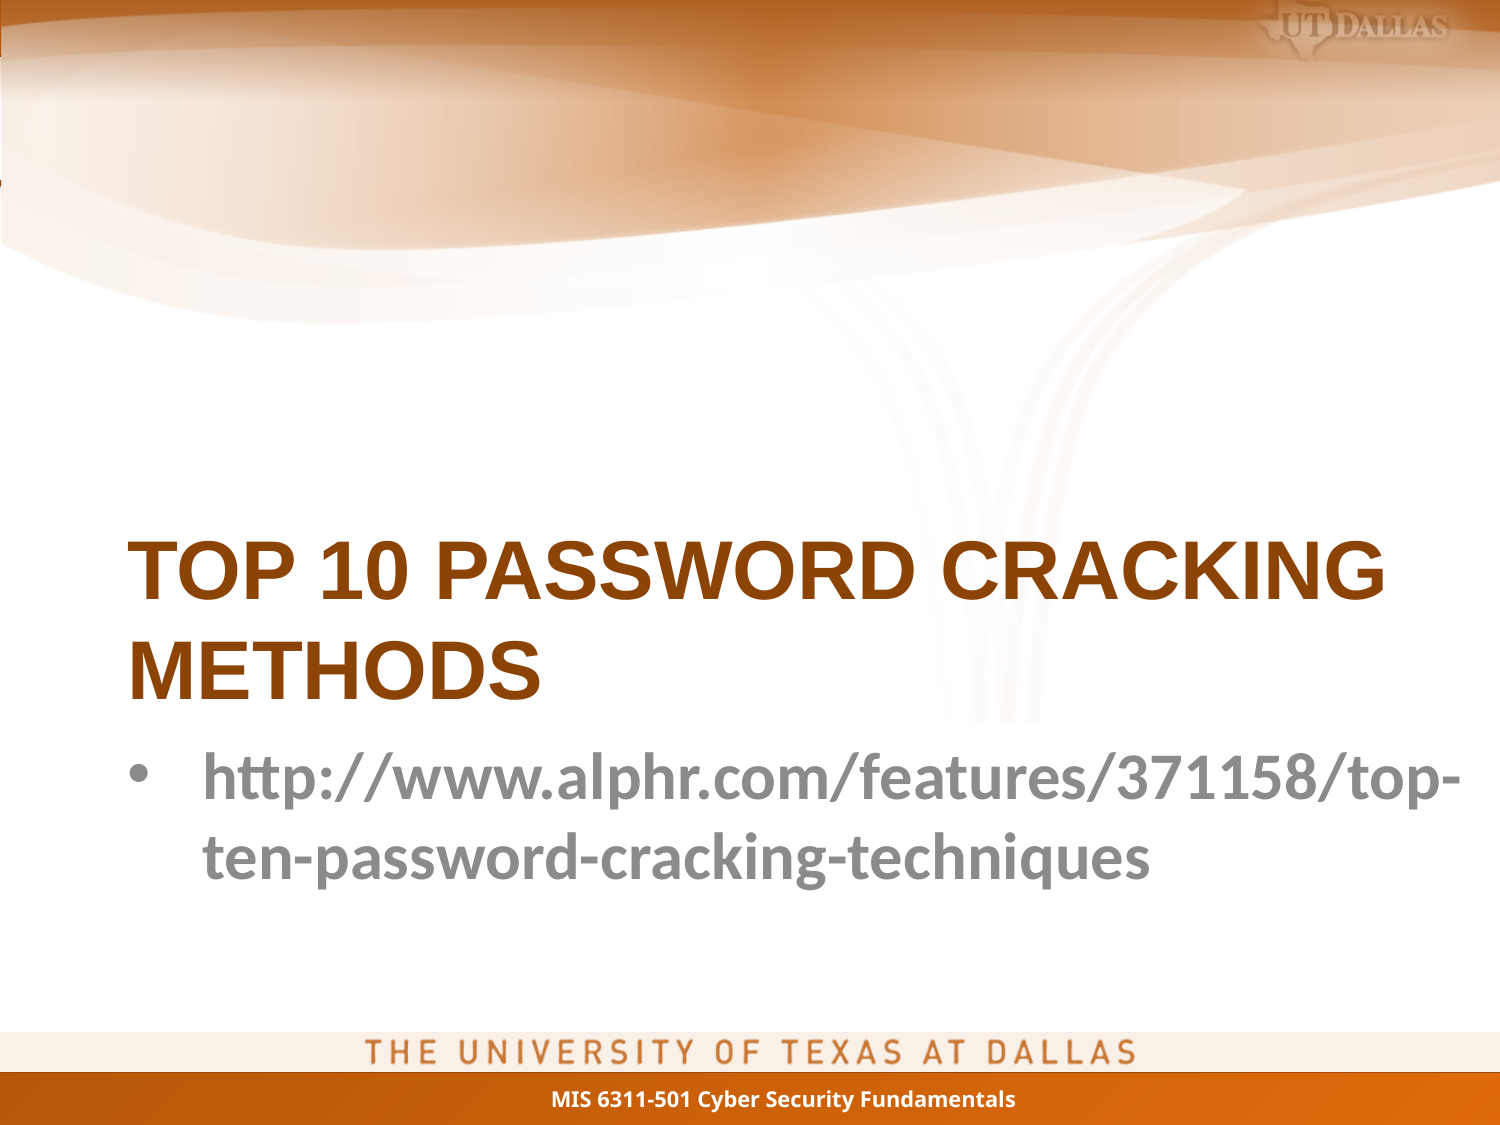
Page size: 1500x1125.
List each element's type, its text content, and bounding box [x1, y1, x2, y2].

list http://www.alphr.com/features/371158/top-ten-password-cracking-techniques [112, 724, 1500, 972]
picture [1218, 0, 1500, 86]
title Top 10 Password Cracking Methods [112, 499, 1500, 724]
